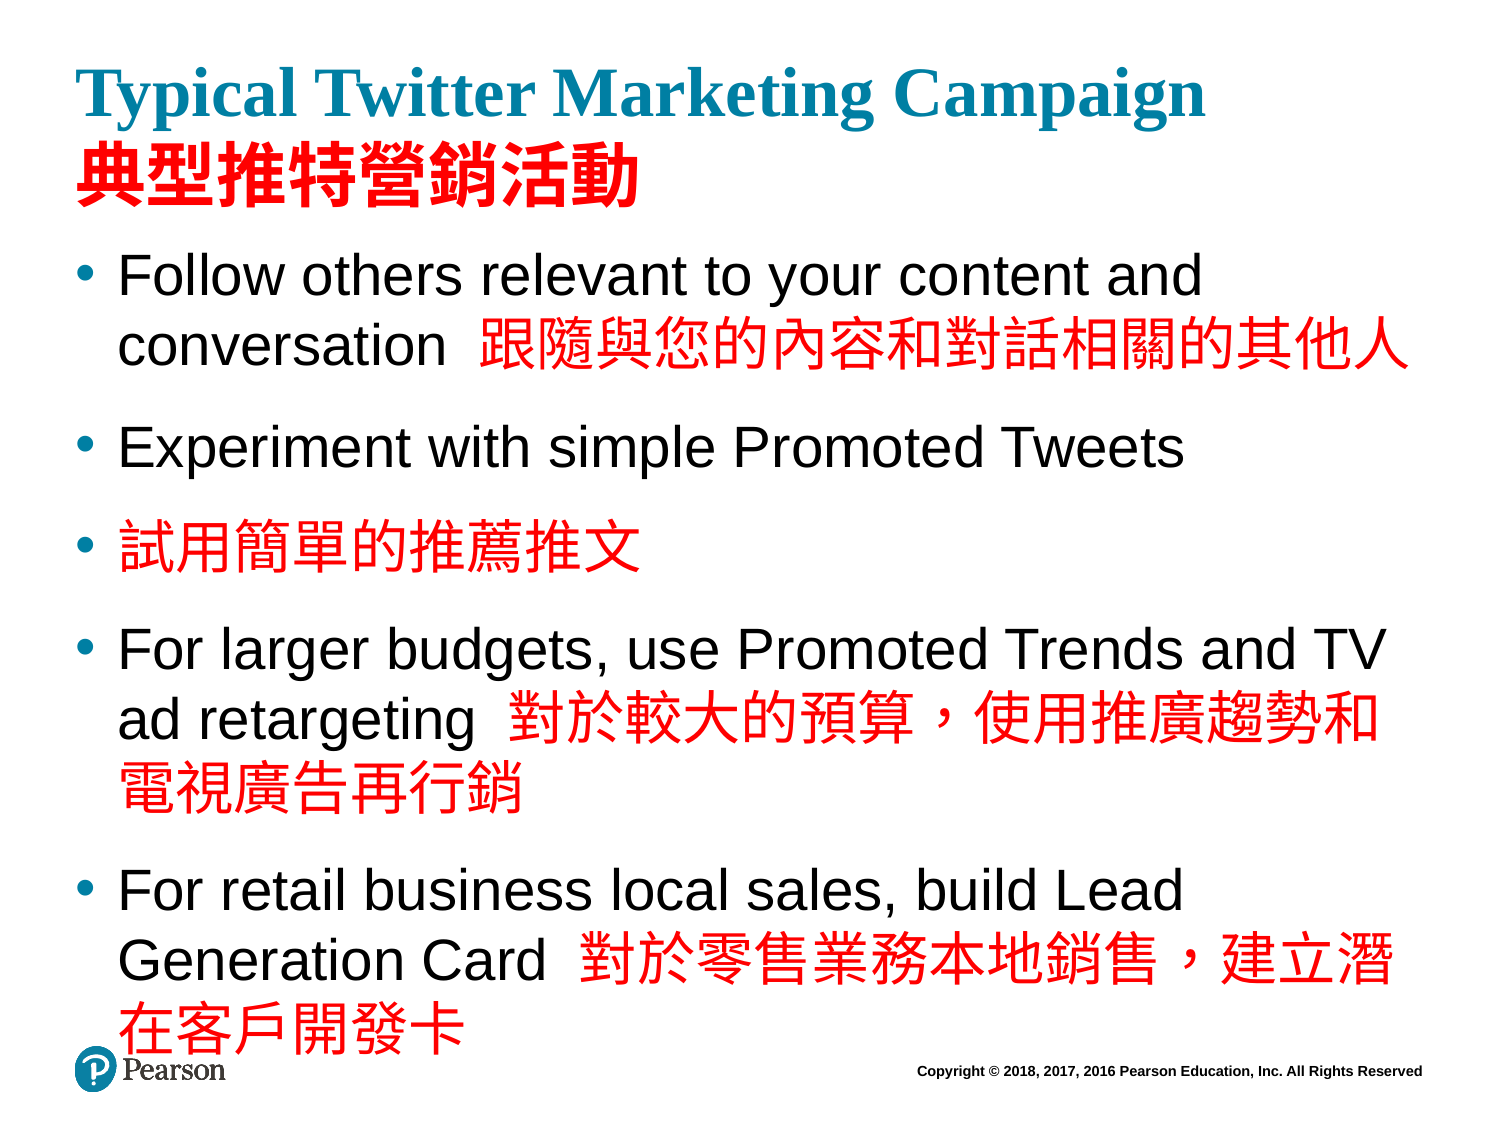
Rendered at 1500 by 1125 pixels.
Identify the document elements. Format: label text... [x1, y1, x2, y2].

title Typical Twitter Marketing Campaign 典型推特營銷活動 [75, 35, 1425, 216]
list Follow others relevant to your content and conversation 跟隨與您的內容和對話相關的其他人 Experiment with simple Promoted Tweets 試用簡單的推薦推文 For larger budgets, use Promoted Trends and TV ad retargeting 對於較大的預算，使用推廣趨勢和電視廣告再行銷 For retail business local sales, build Lead Generation Card 對於零售業務本地銷售，建立潛在客戶開發卡 [75, 237, 1425, 980]
